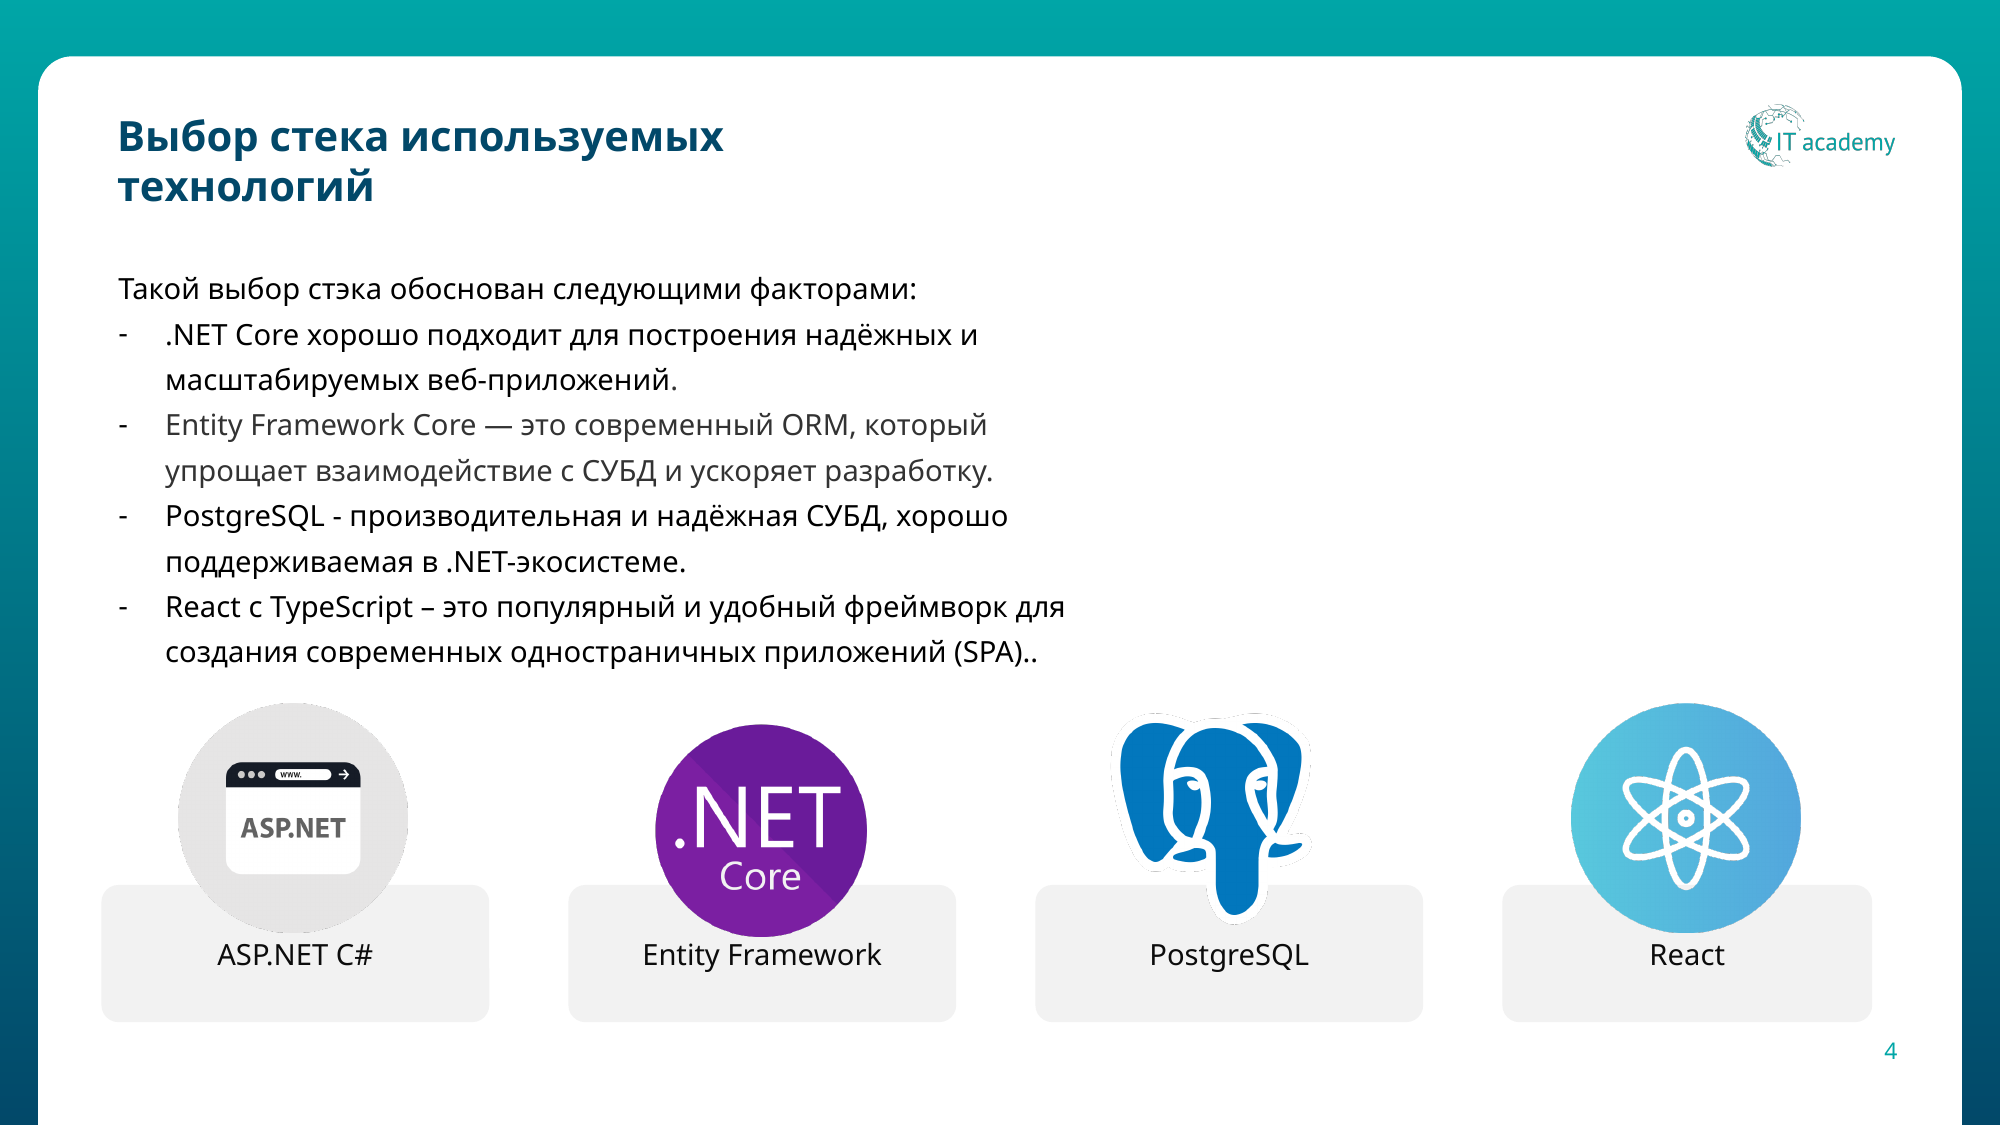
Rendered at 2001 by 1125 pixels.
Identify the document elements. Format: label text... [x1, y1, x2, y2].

text_box Entity Framework [568, 884, 957, 1023]
slide_number 4 [1462, 1022, 1913, 1083]
picture [1571, 703, 1801, 933]
text_box PostgreSQL [1035, 884, 1424, 1023]
text_box Выбор стека используемых технологий [102, 102, 937, 218]
picture [1100, 699, 1331, 929]
picture [178, 703, 408, 933]
text_box Такой выбор стэка обоснован следующими факторами: .NET Core хорошо подходит для построения надёжных и масштабируемых веб-приложений. Entity Framework Core — это современный ORM, который упрощает взаимодействие с СУБД и ускоряет разработку. PostgreSQL - производительная и надёжная СУБД, хорошо поддерживаемая в .NET-экосистеме. React с TypeScript – это популярный и удобный фреймворк для создания современных одностраничных приложений (SPA).. [101, 252, 1102, 677]
picture [633, 703, 888, 958]
text_box ASP.NET C# [101, 884, 490, 1023]
picture [1962, 754, 2000, 759]
picture [0, 754, 38, 759]
picture [1721, 73, 1918, 198]
text_box [38, 56, 1962, 1125]
text_box React [1502, 884, 1873, 1023]
